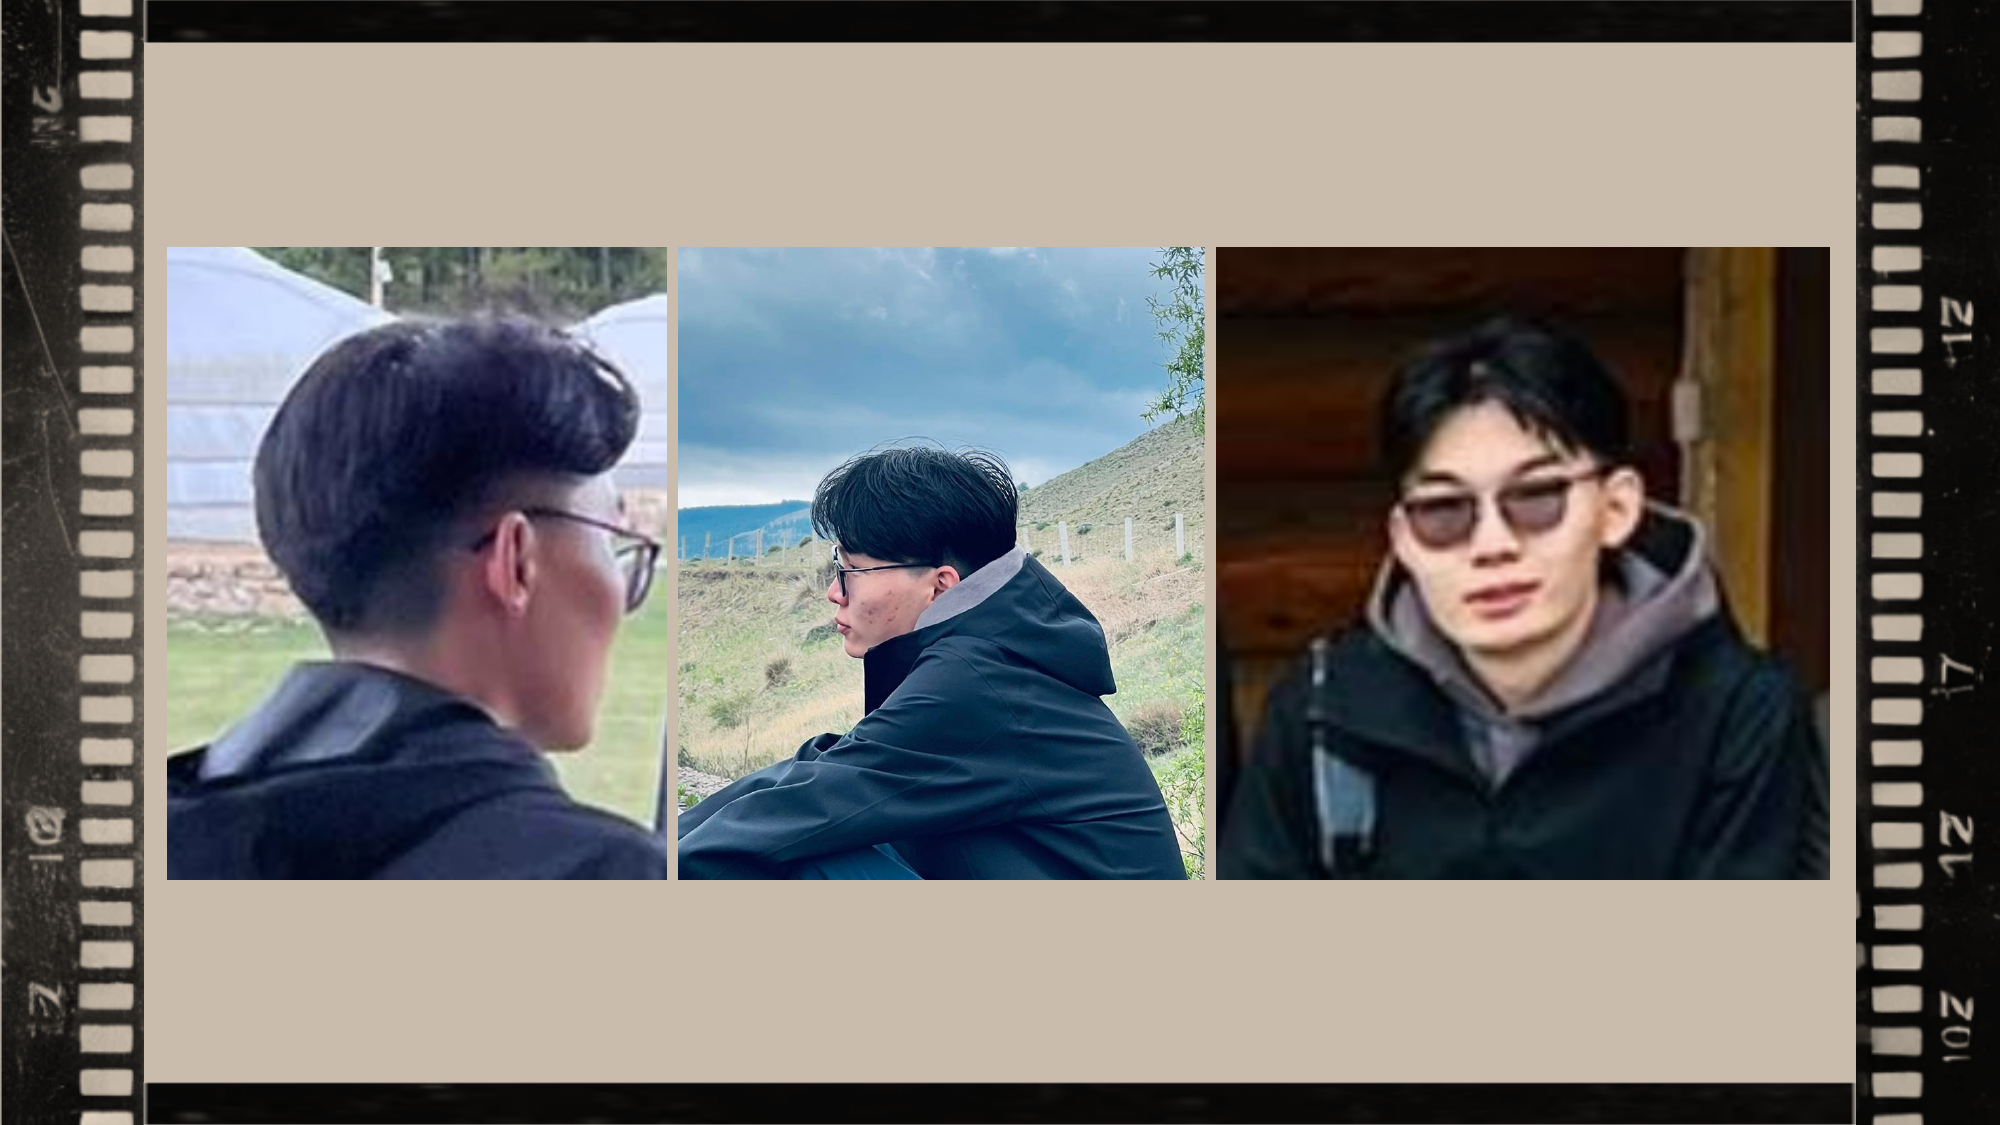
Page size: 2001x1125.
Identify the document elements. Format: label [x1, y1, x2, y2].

picture [0, 0, 2000, 1125]
text_box [144, 43, 978, 407]
text_box [1022, 553, 1856, 1082]
text_box [1022, 43, 1856, 408]
text_box [144, 552, 978, 1082]
